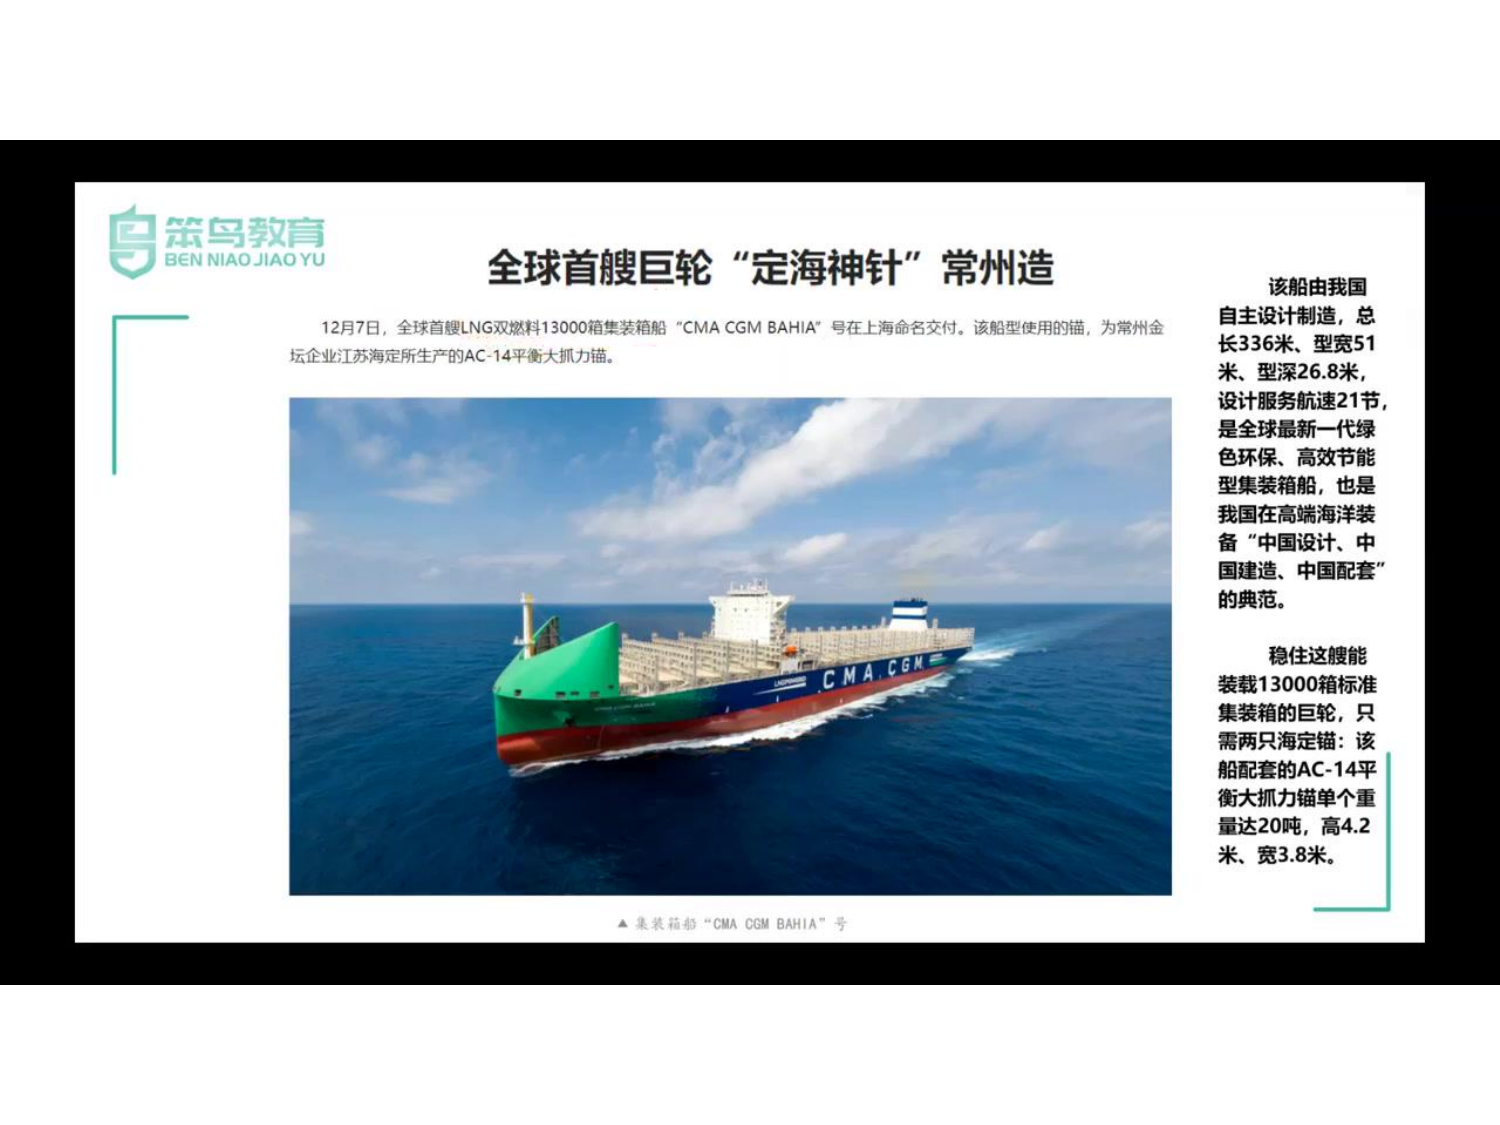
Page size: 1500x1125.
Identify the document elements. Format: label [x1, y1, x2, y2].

picture [0, 140, 1500, 985]
